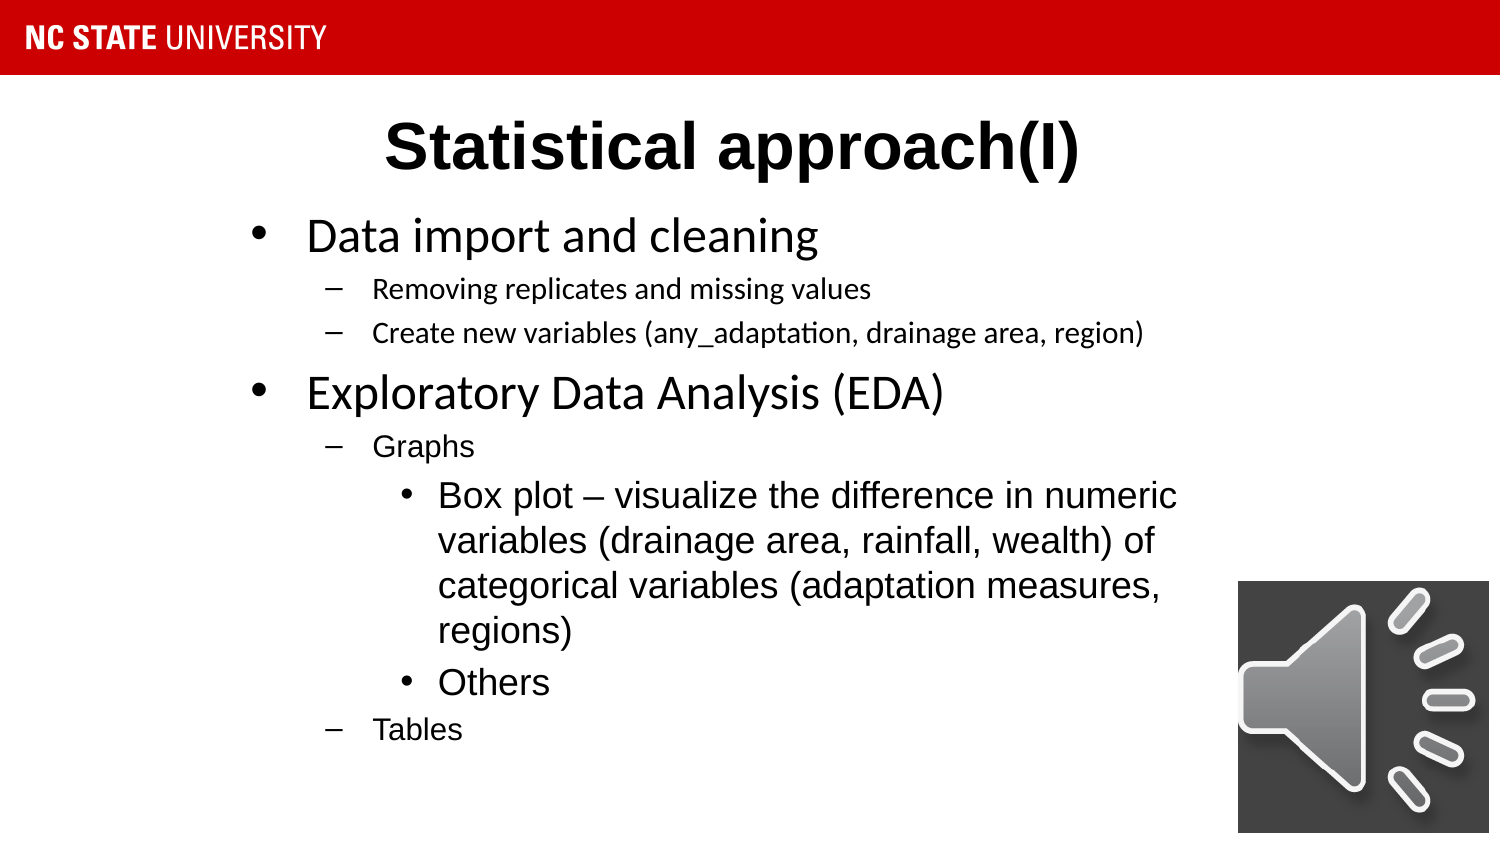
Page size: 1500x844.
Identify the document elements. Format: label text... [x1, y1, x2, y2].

picture [1236, 580, 1490, 834]
picture [0, 0, 1500, 75]
list Data import and cleaning Removing replicates and missing values Create new variables (any_adaptation, drainage area, region) Exploratory Data Analysis (EDA) Graphs Box plot – visualize the difference in numeric variables (drainage area, rainfall, wealth) of categorical variables (adaptation measures, regions) Others Tables [235, 194, 1265, 797]
title Statistical approach(I) [226, 90, 1240, 195]
